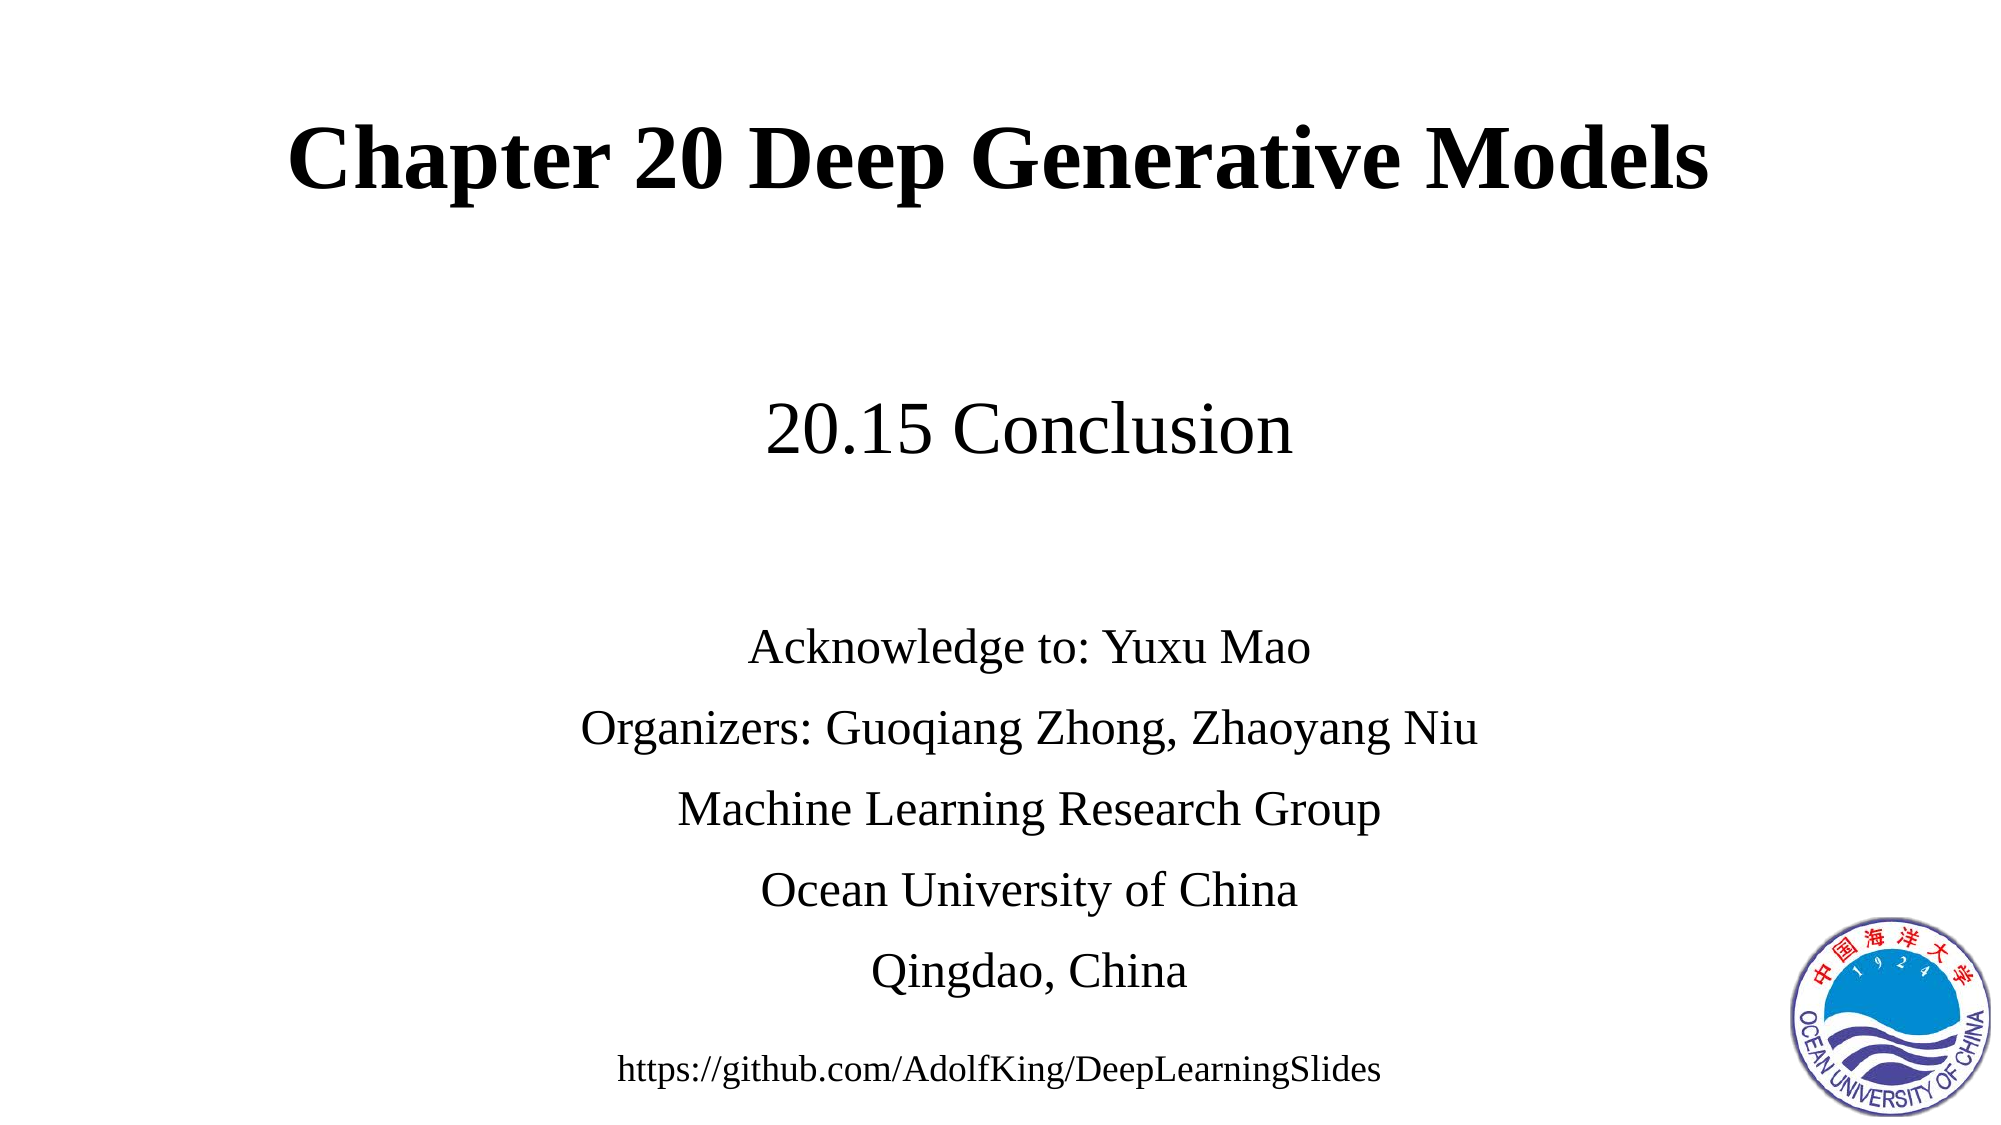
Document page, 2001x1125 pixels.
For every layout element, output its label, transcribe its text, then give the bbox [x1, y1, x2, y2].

picture [1789, 917, 1991, 1117]
text_box https://github.com/AdolfKing/DeepLearningSlides [594, 1036, 1406, 1096]
text_box 20.15 Conclusion [293, 280, 1767, 476]
subtitle Acknowledge to: Yuxu Mao Organizers: Guoqiang Zhong, Zhaoyang Niu Machine Learning Research Group Ocean University of China Qingdao, China [335, 606, 1724, 1006]
text_box Chapter 20 Deep Generative Models [250, 89, 1750, 214]
